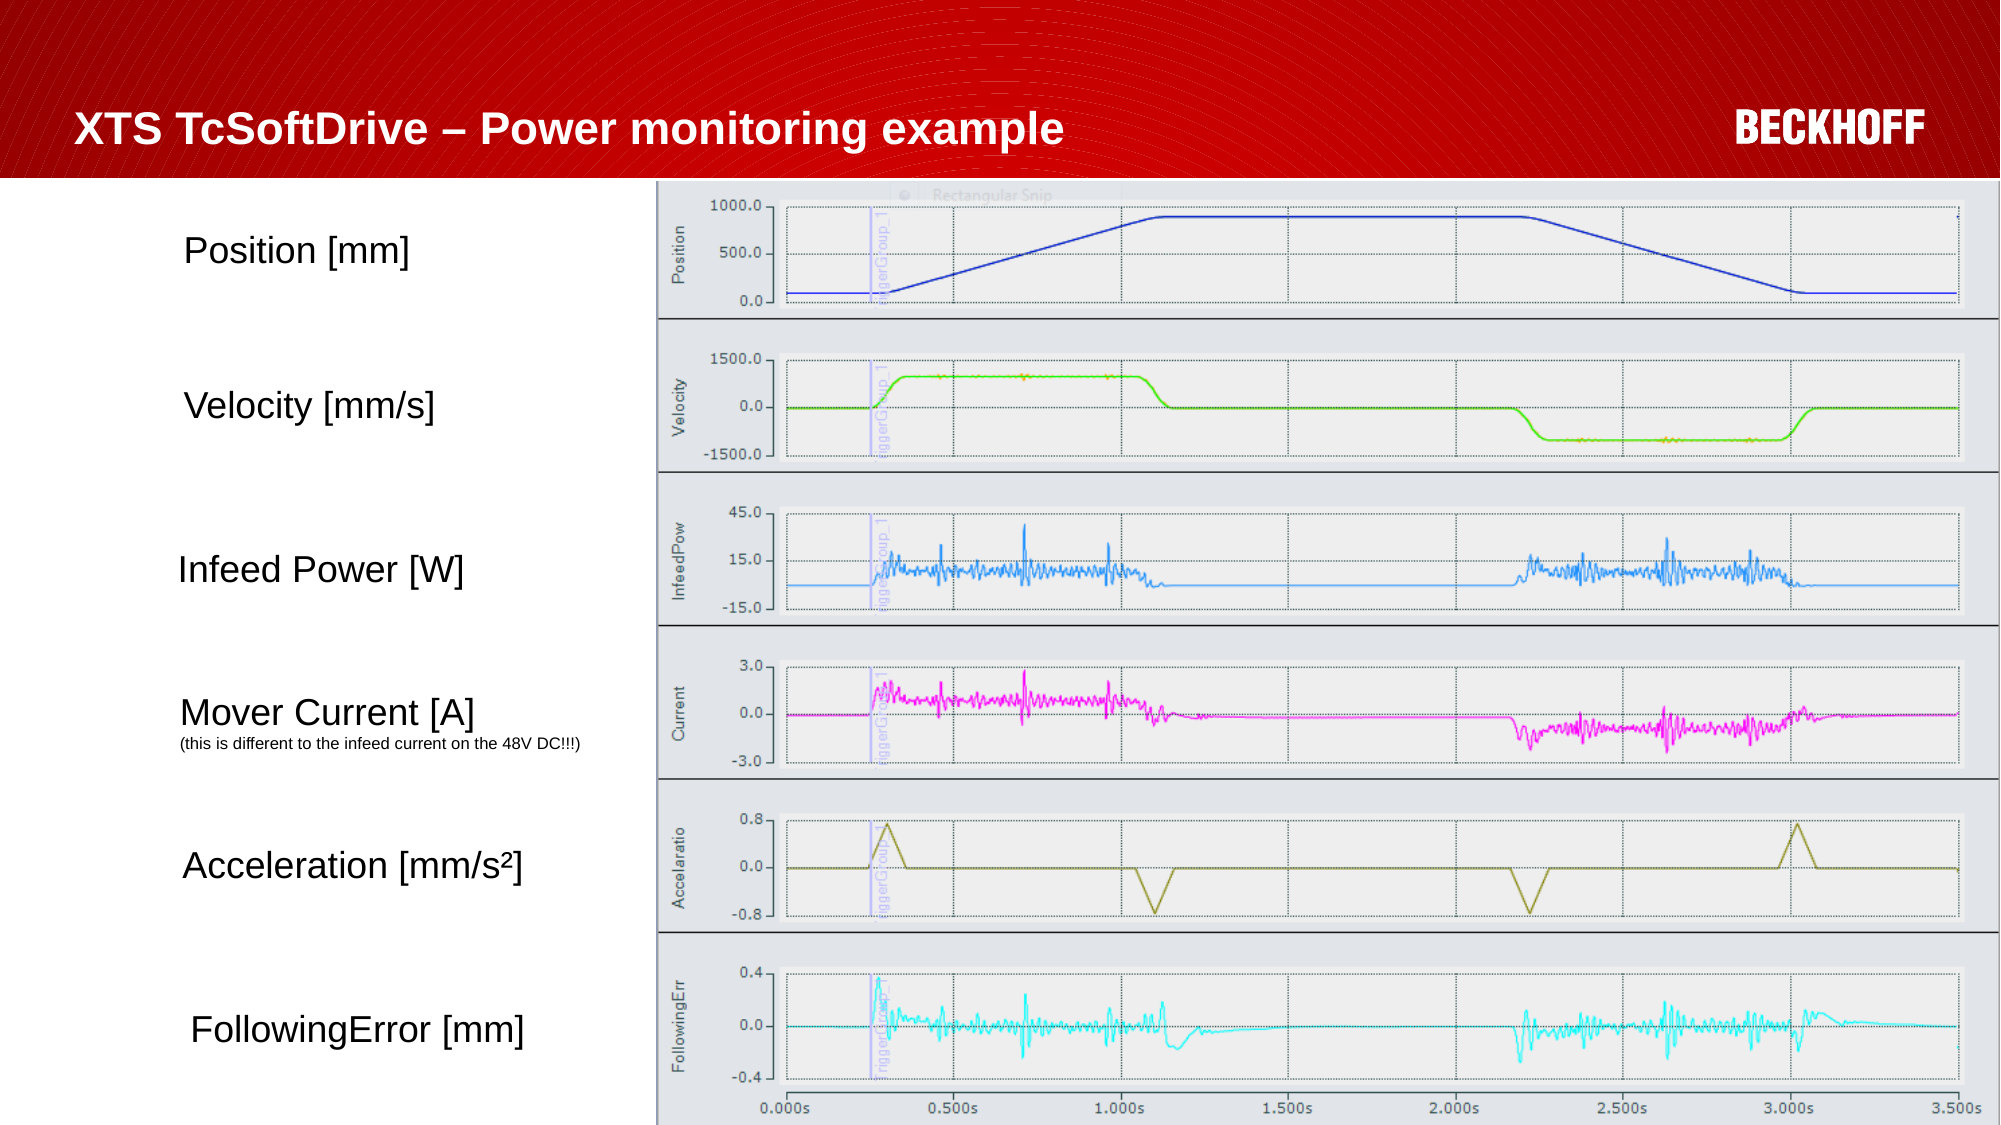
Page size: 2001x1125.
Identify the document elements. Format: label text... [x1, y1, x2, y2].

picture [656, 181, 2000, 1125]
text_box Acceleration [mm/s²] [167, 834, 539, 894]
text_box Position [mm] [168, 218, 426, 279]
text_box Infeed Power [W] [162, 537, 481, 597]
picture [1727, 98, 1934, 155]
title XTS TcSoftDrive – Power monitoring example [0, 73, 1663, 178]
text_box Mover Current [A] (this is different to the infeed current on the 48V DC!!!) [165, 680, 597, 761]
text_box Velocity [mm/s] [168, 373, 451, 434]
text_box FollowingError [mm] [175, 997, 541, 1058]
